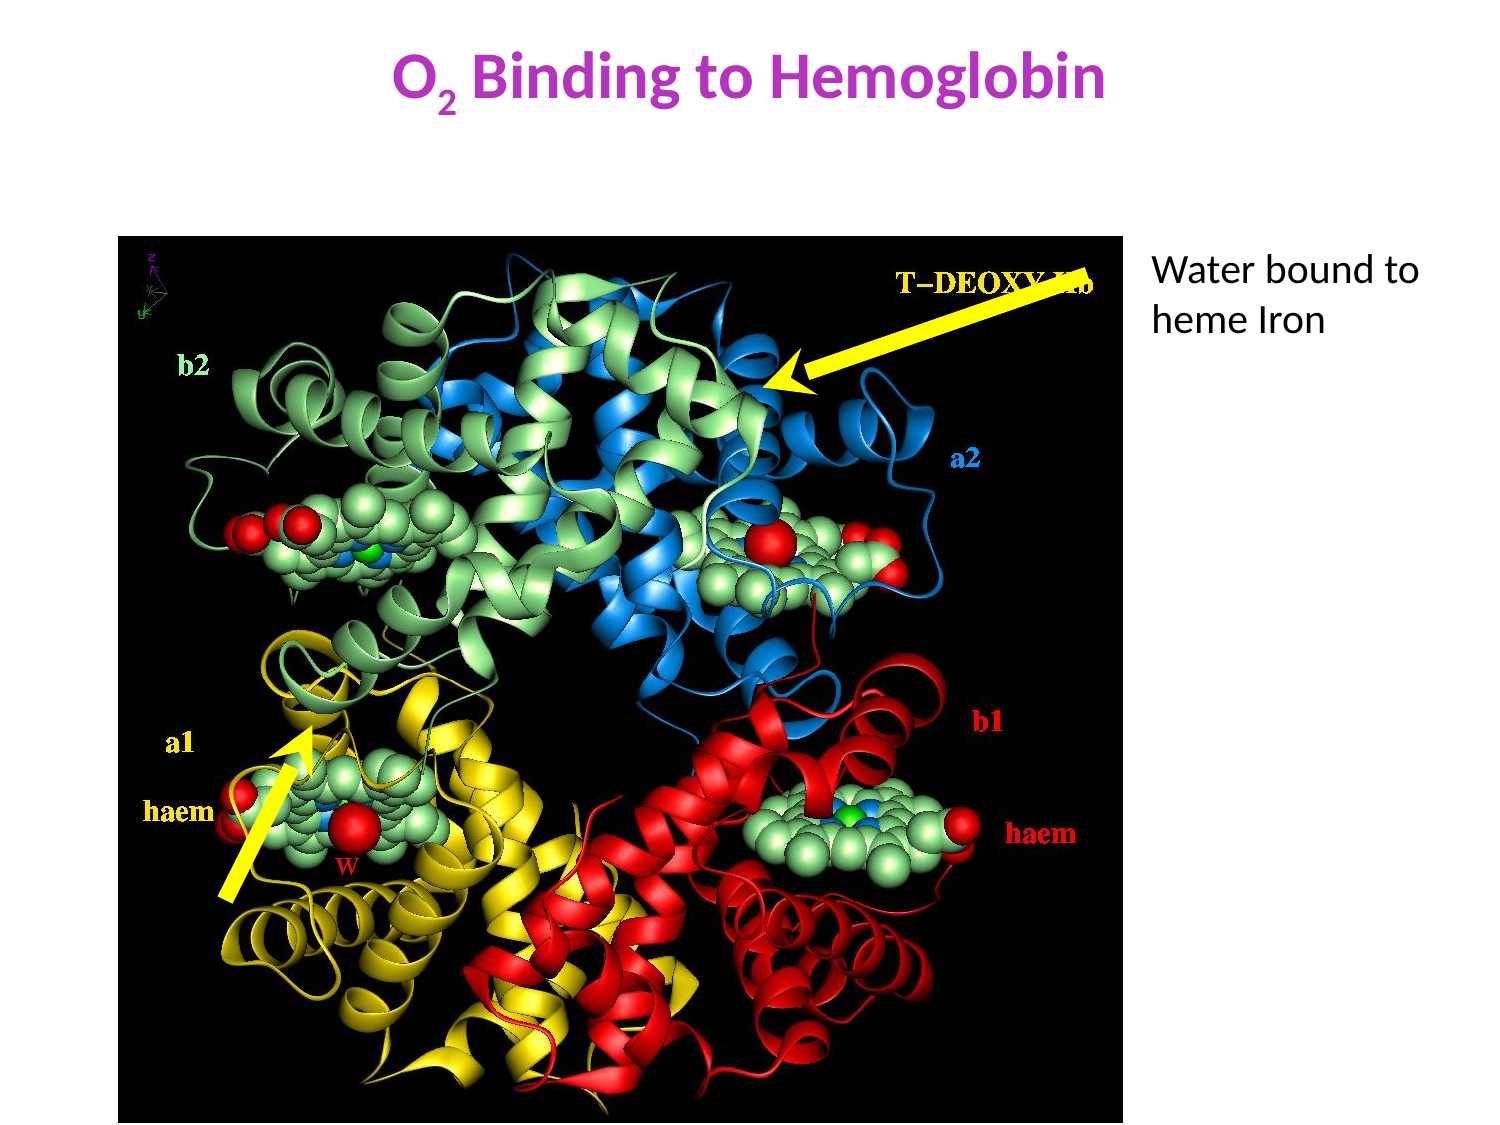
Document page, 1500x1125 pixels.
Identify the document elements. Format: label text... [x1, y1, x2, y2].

text_box Water bound to heme Iron [1136, 234, 1462, 350]
text_box O2 Binding to Hemoglobin [21, 24, 1479, 131]
picture [117, 235, 1123, 1123]
